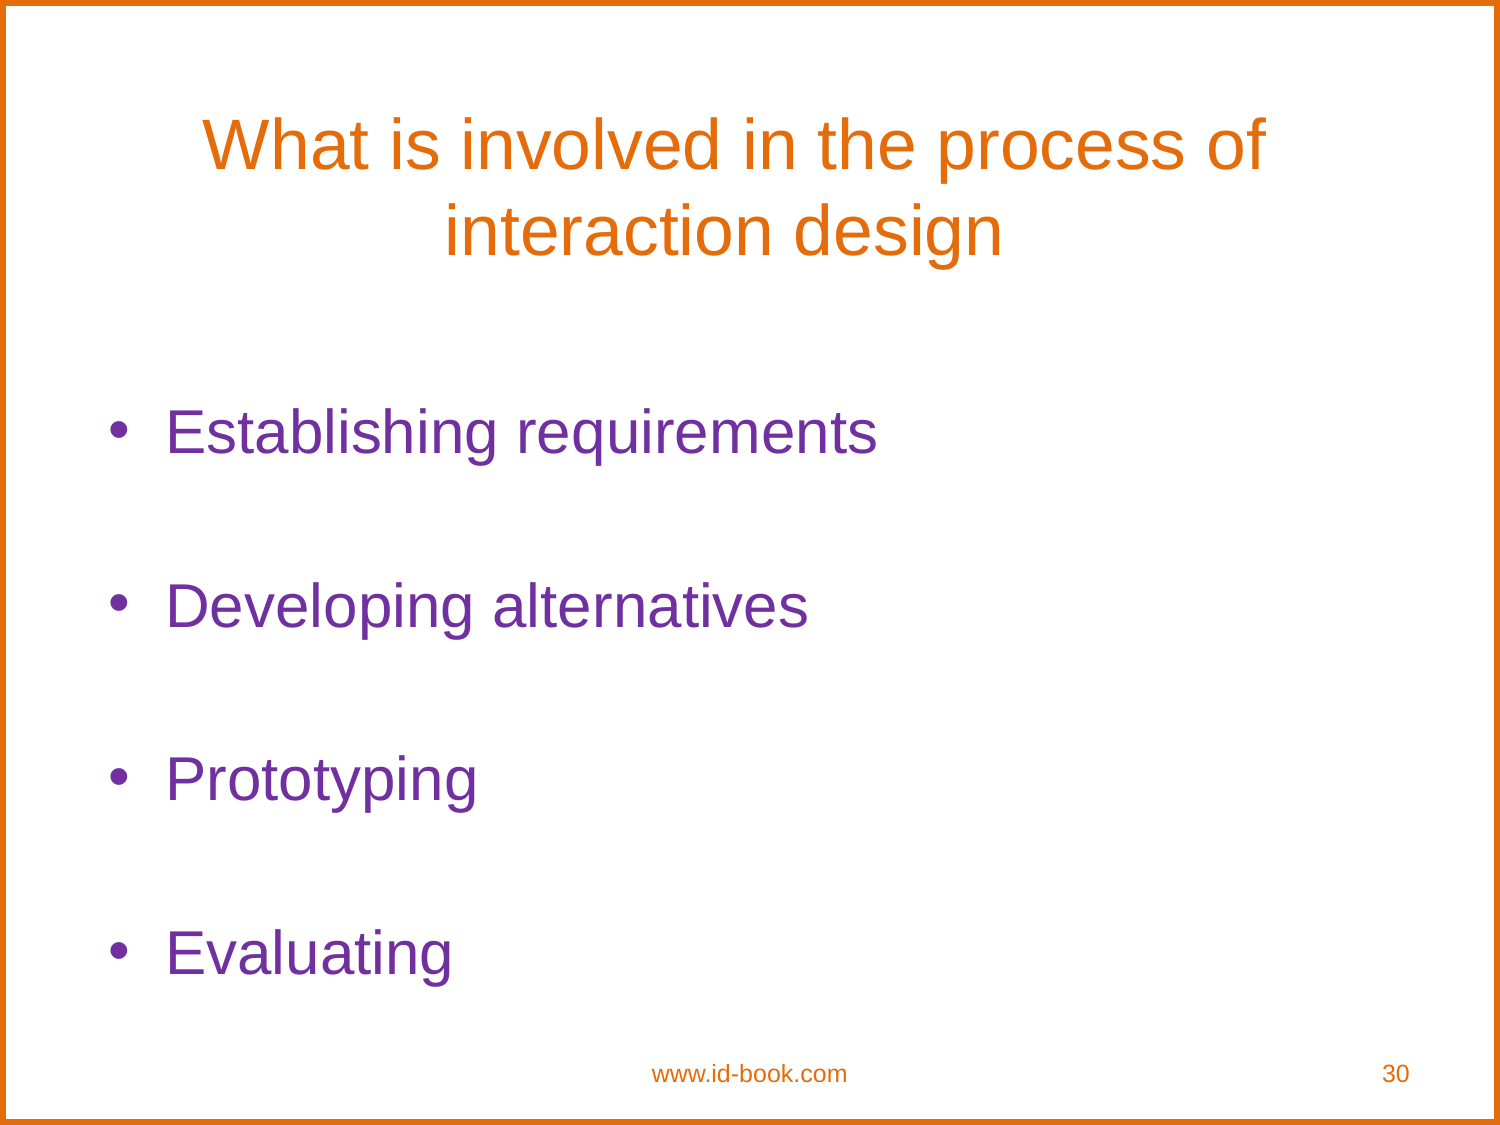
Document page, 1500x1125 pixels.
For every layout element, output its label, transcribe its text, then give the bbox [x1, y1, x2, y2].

title What is involved in the process of interaction design [41, 90, 1429, 278]
footer www.id-book.com [512, 1042, 988, 1103]
slide_number 30 [1074, 1042, 1425, 1103]
list Establishing requirements Developing alternatives Prototyping Evaluating [93, 324, 1407, 1000]
